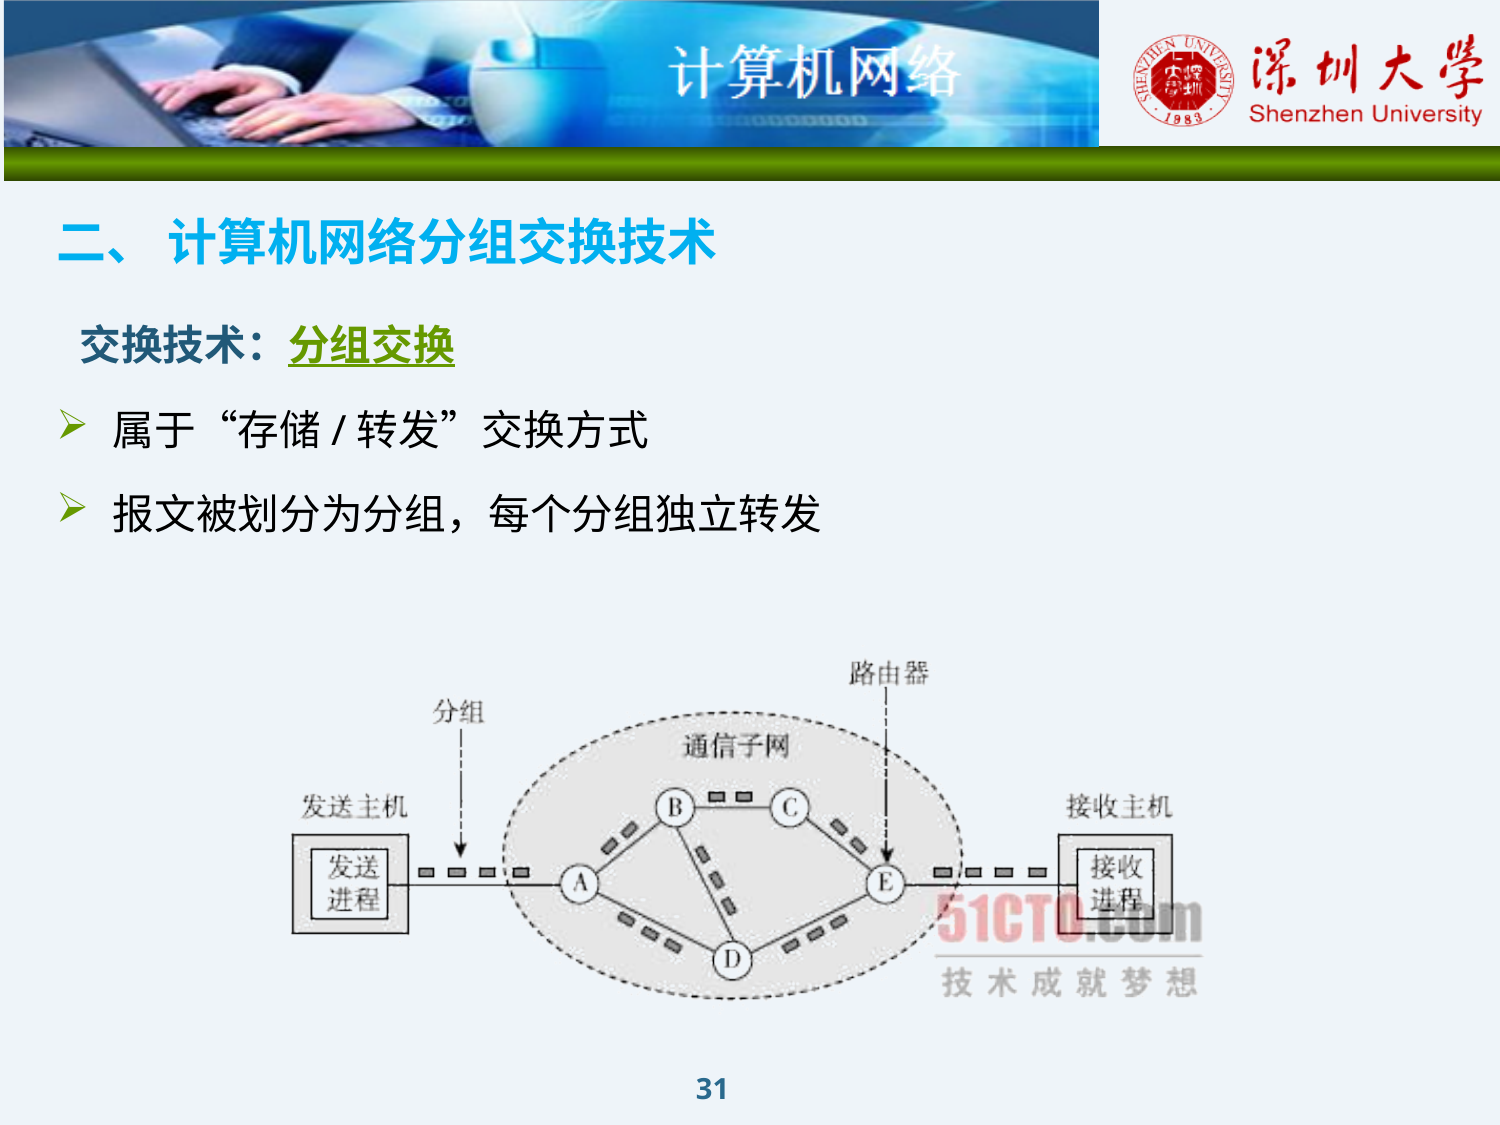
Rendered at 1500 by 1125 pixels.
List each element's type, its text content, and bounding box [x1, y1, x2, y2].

picture [3, 1, 1099, 147]
slide_number 31 [537, 1062, 888, 1111]
list 二、 计算机网络分组交换技术 交换技术：分组交换 属于“存储/转发”交换方式 报文被划分为分组，每个分组独立转发 [41, 172, 1425, 563]
picture [1113, 18, 1488, 147]
picture [248, 644, 1218, 1018]
